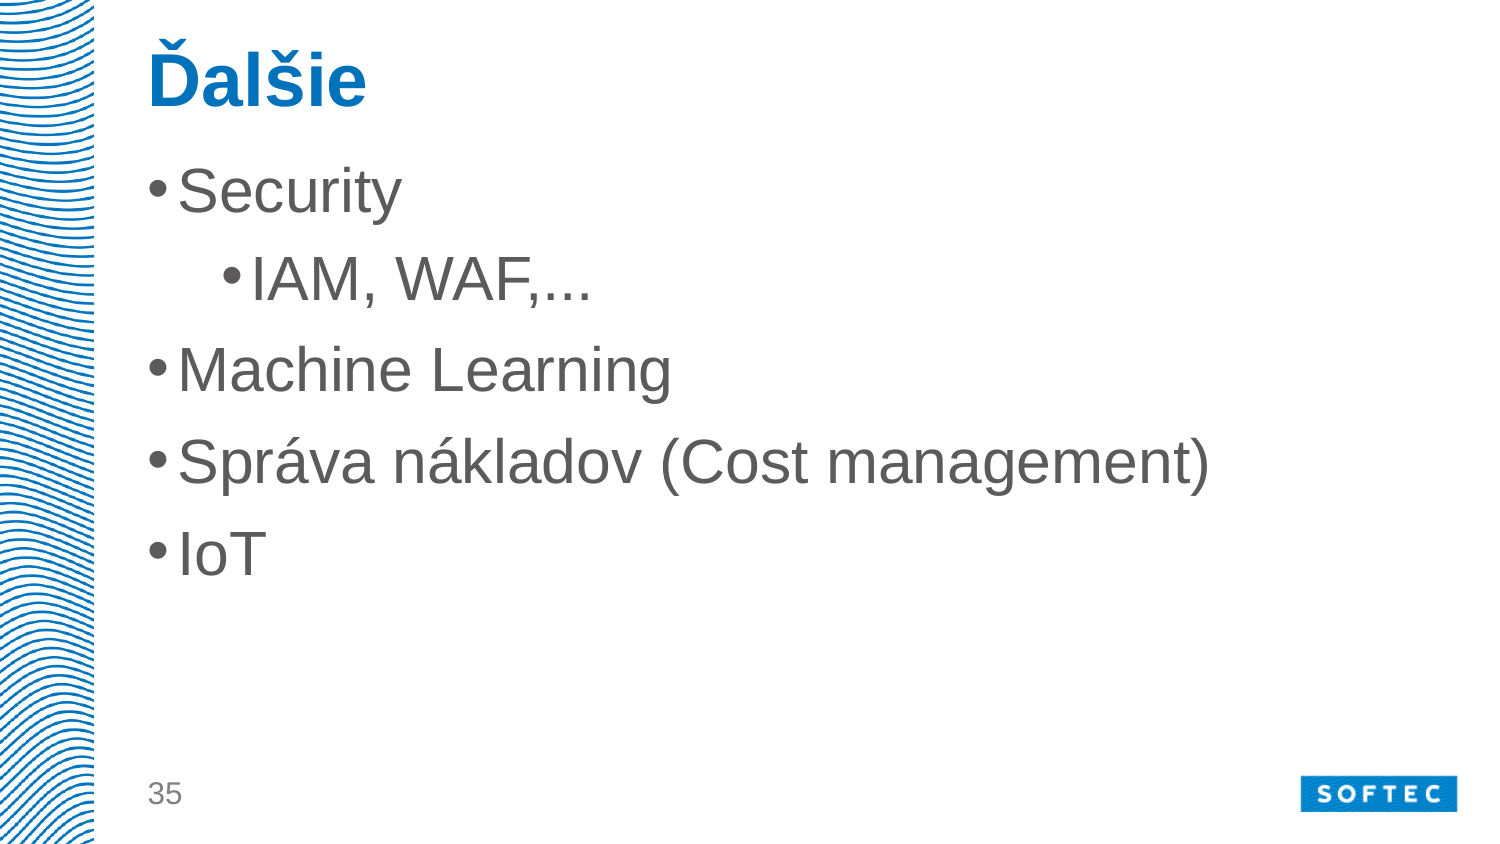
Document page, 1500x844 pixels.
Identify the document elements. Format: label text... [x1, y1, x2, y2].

picture [1297, 772, 1500, 844]
title Ďalšie [147, 41, 1412, 124]
picture [0, 0, 94, 844]
list Security IAM, WAF,... Machine Learning Správa nákladov (Cost management) IoT [147, 150, 1412, 741]
